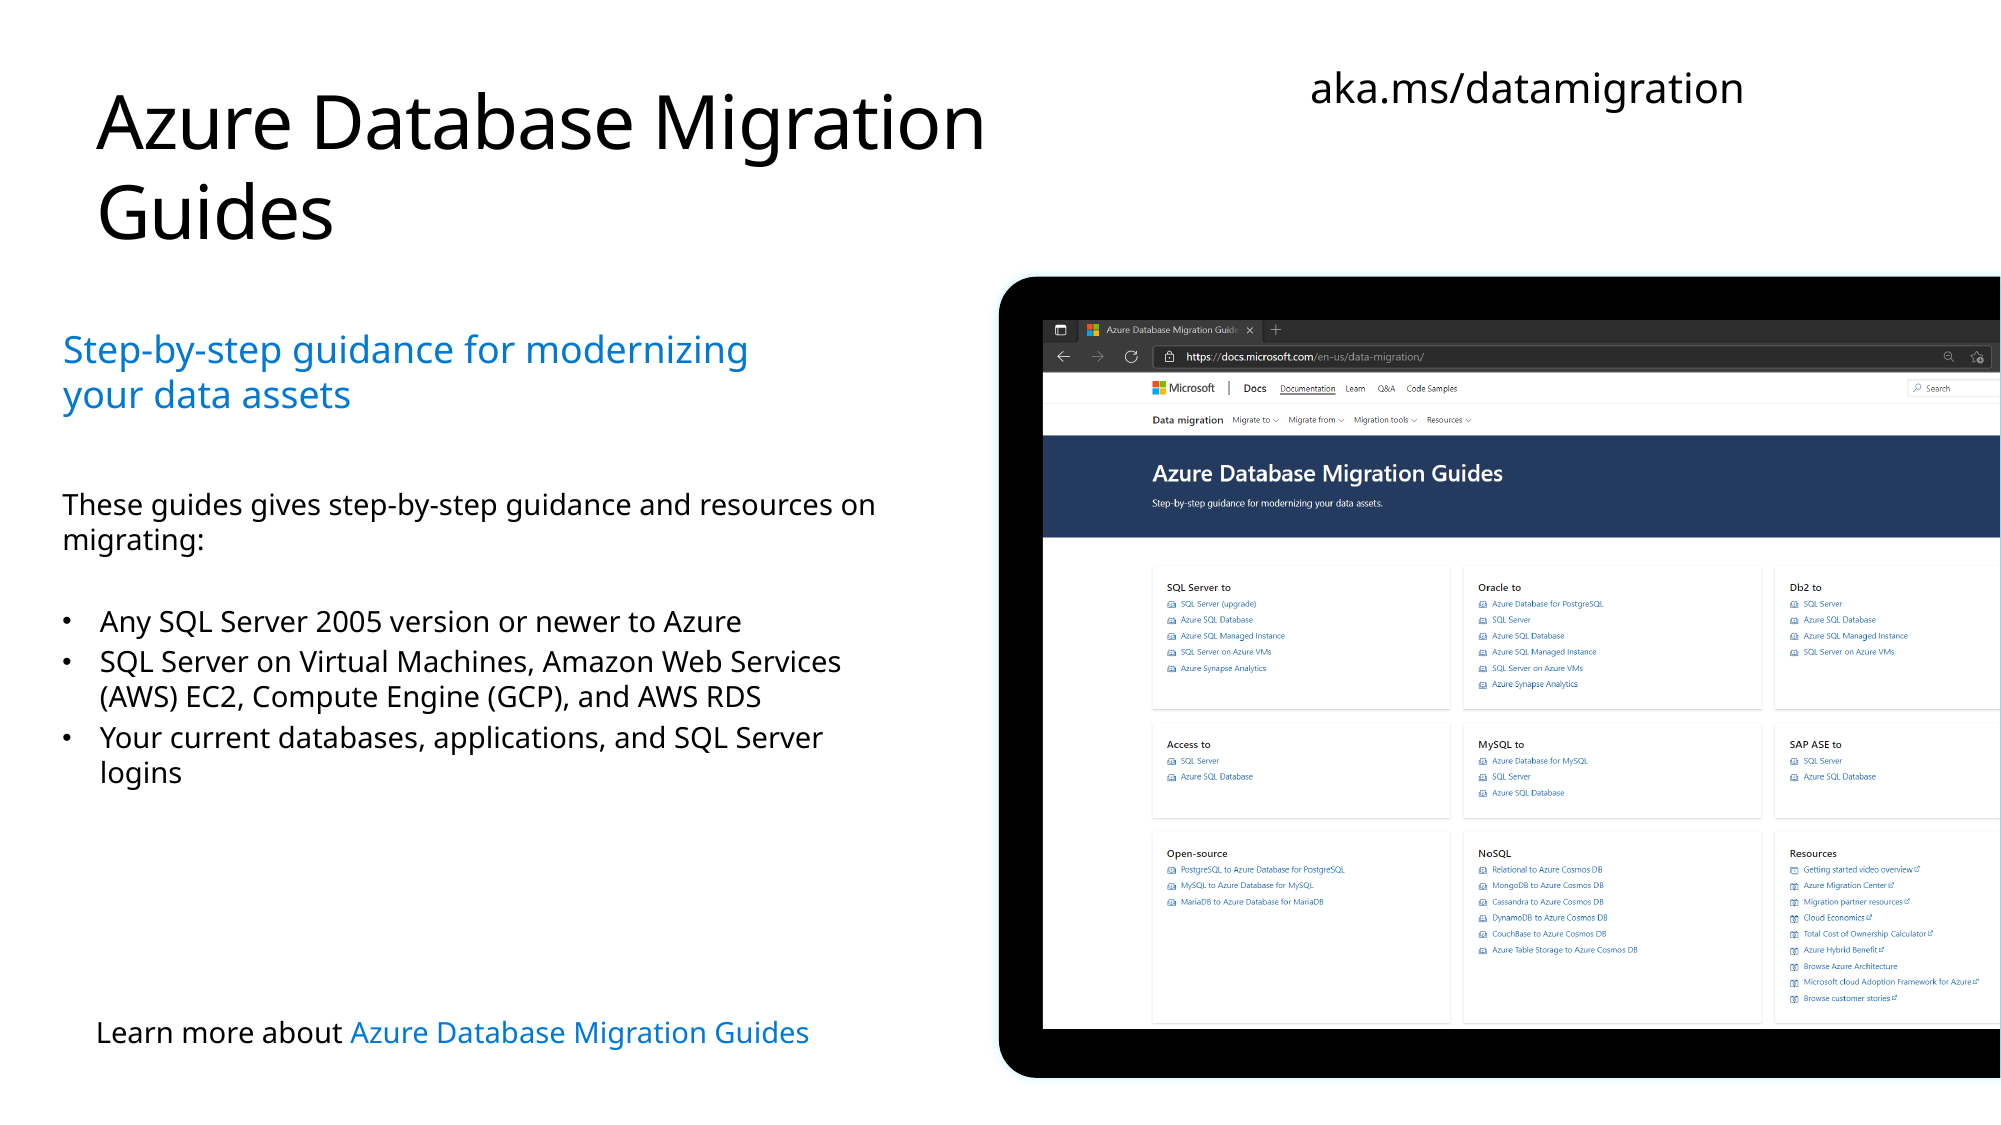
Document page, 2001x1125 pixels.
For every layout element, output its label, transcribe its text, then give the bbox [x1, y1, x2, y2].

text_box Learn more about Azure Database Migration Guides [95, 1014, 877, 1055]
list Step-by-step guidance for modernizing your data assets [63, 326, 829, 417]
list These guides gives step-by-step guidance and resources on migrating: Any SQL Server 2005 version or newer to Azure SQL Server on Virtual Machines, Amazon Web Services (AWS) EC2, Compute Engine (GCP), and AWS RDS Your current databases, applications, and SQL Server logins [62, 445, 910, 764]
title Azure Database Migration Guides [96, 75, 1904, 166]
picture [1042, 320, 2000, 1029]
text_box aka.ms/datamigration [1310, 61, 1746, 112]
